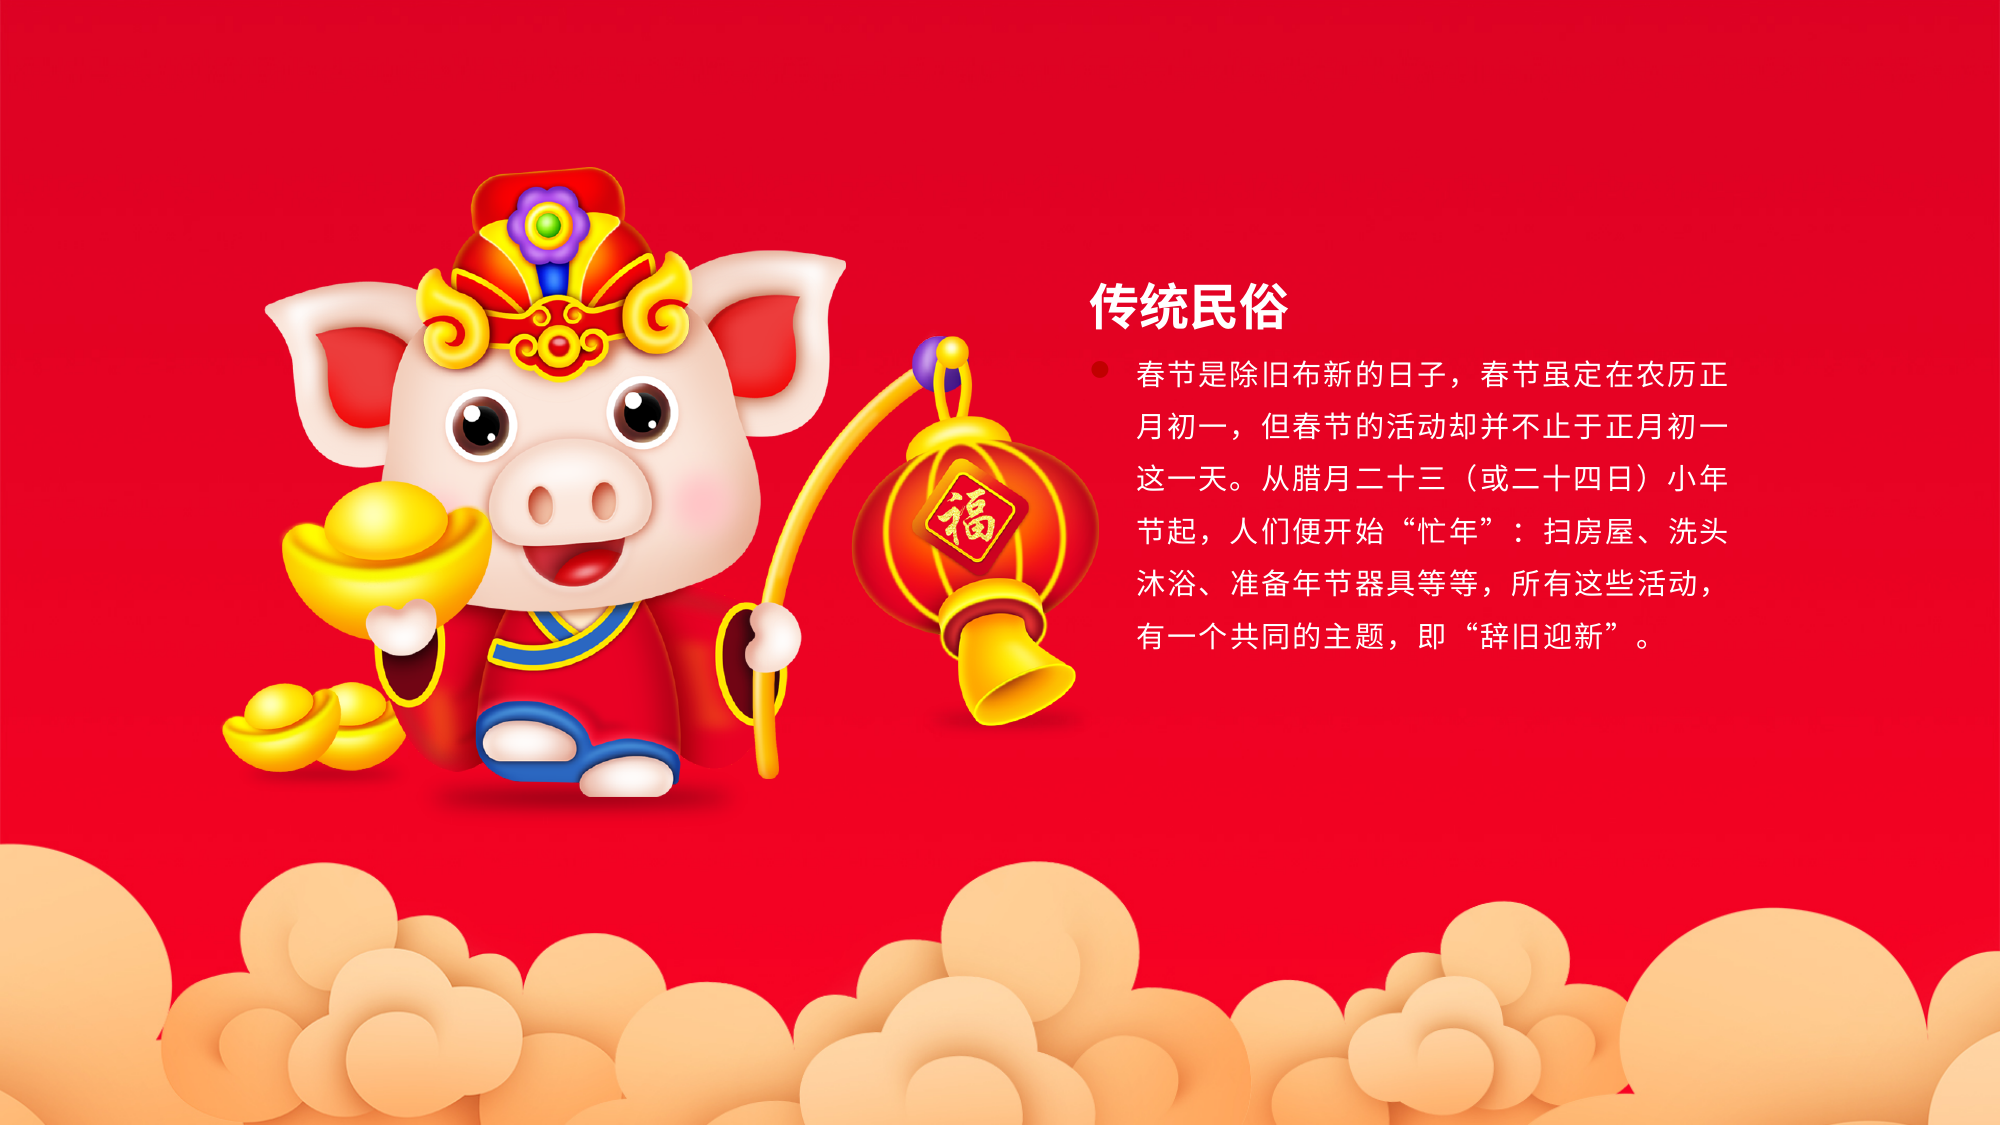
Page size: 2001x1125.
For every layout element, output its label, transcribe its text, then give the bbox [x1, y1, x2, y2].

text_box 春节是除旧布新的日子，春节虽定在农历正月初一，但春节的活动却并不止于正月初一这一天。从腊月二十三（或二十四日）小年节起，人们便开始“忙年”：扫房屋、洗头沐浴、准备年节器具等等，所有这些活动，有一个共同的主题，即“辞旧迎新”。 [1099, 331, 1761, 661]
picture [0, 0, 2000, 1125]
text_box 传统民俗 [1099, 249, 1342, 343]
